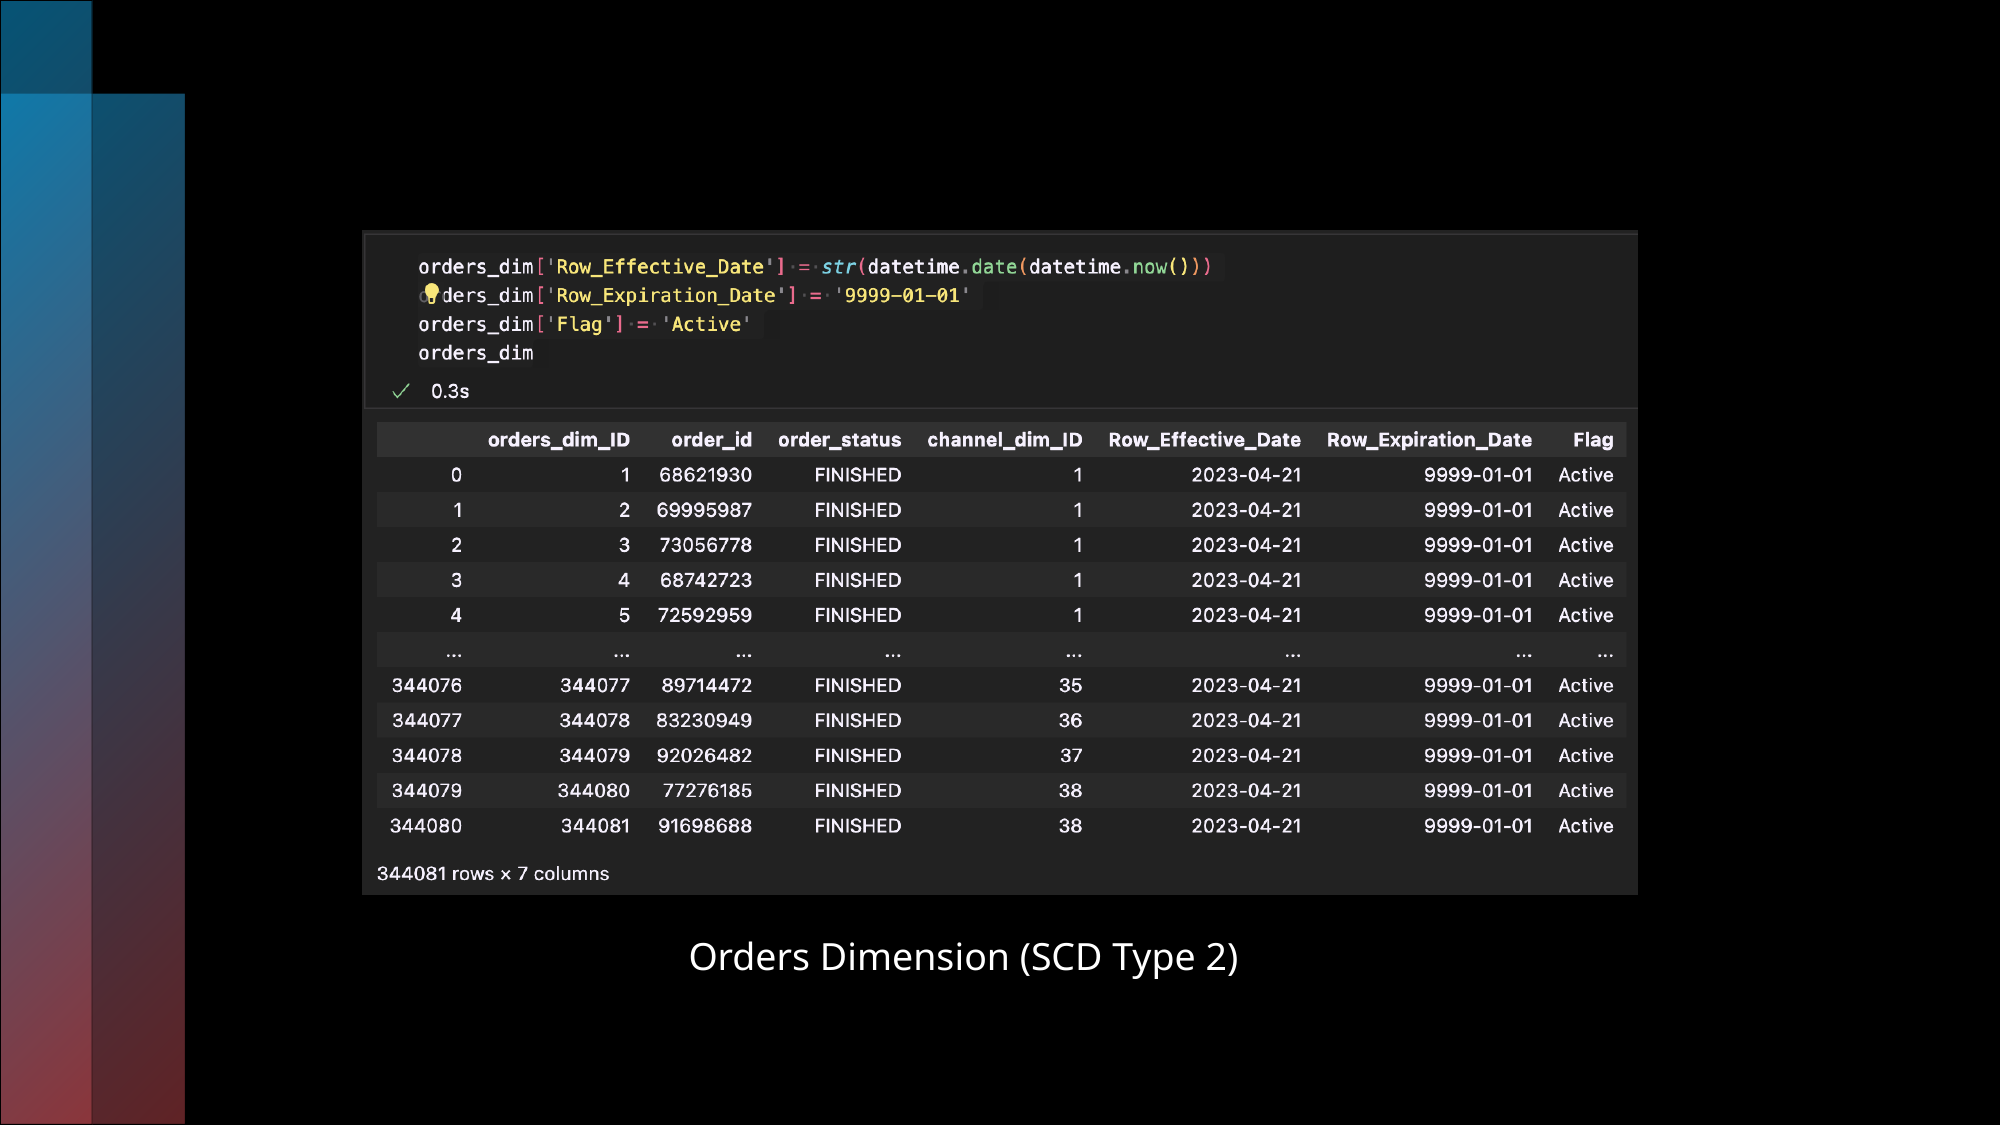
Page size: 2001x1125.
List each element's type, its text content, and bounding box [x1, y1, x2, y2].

text_box Orders Dimension (SCD Type 2) [673, 925, 1327, 986]
picture [362, 230, 1638, 895]
